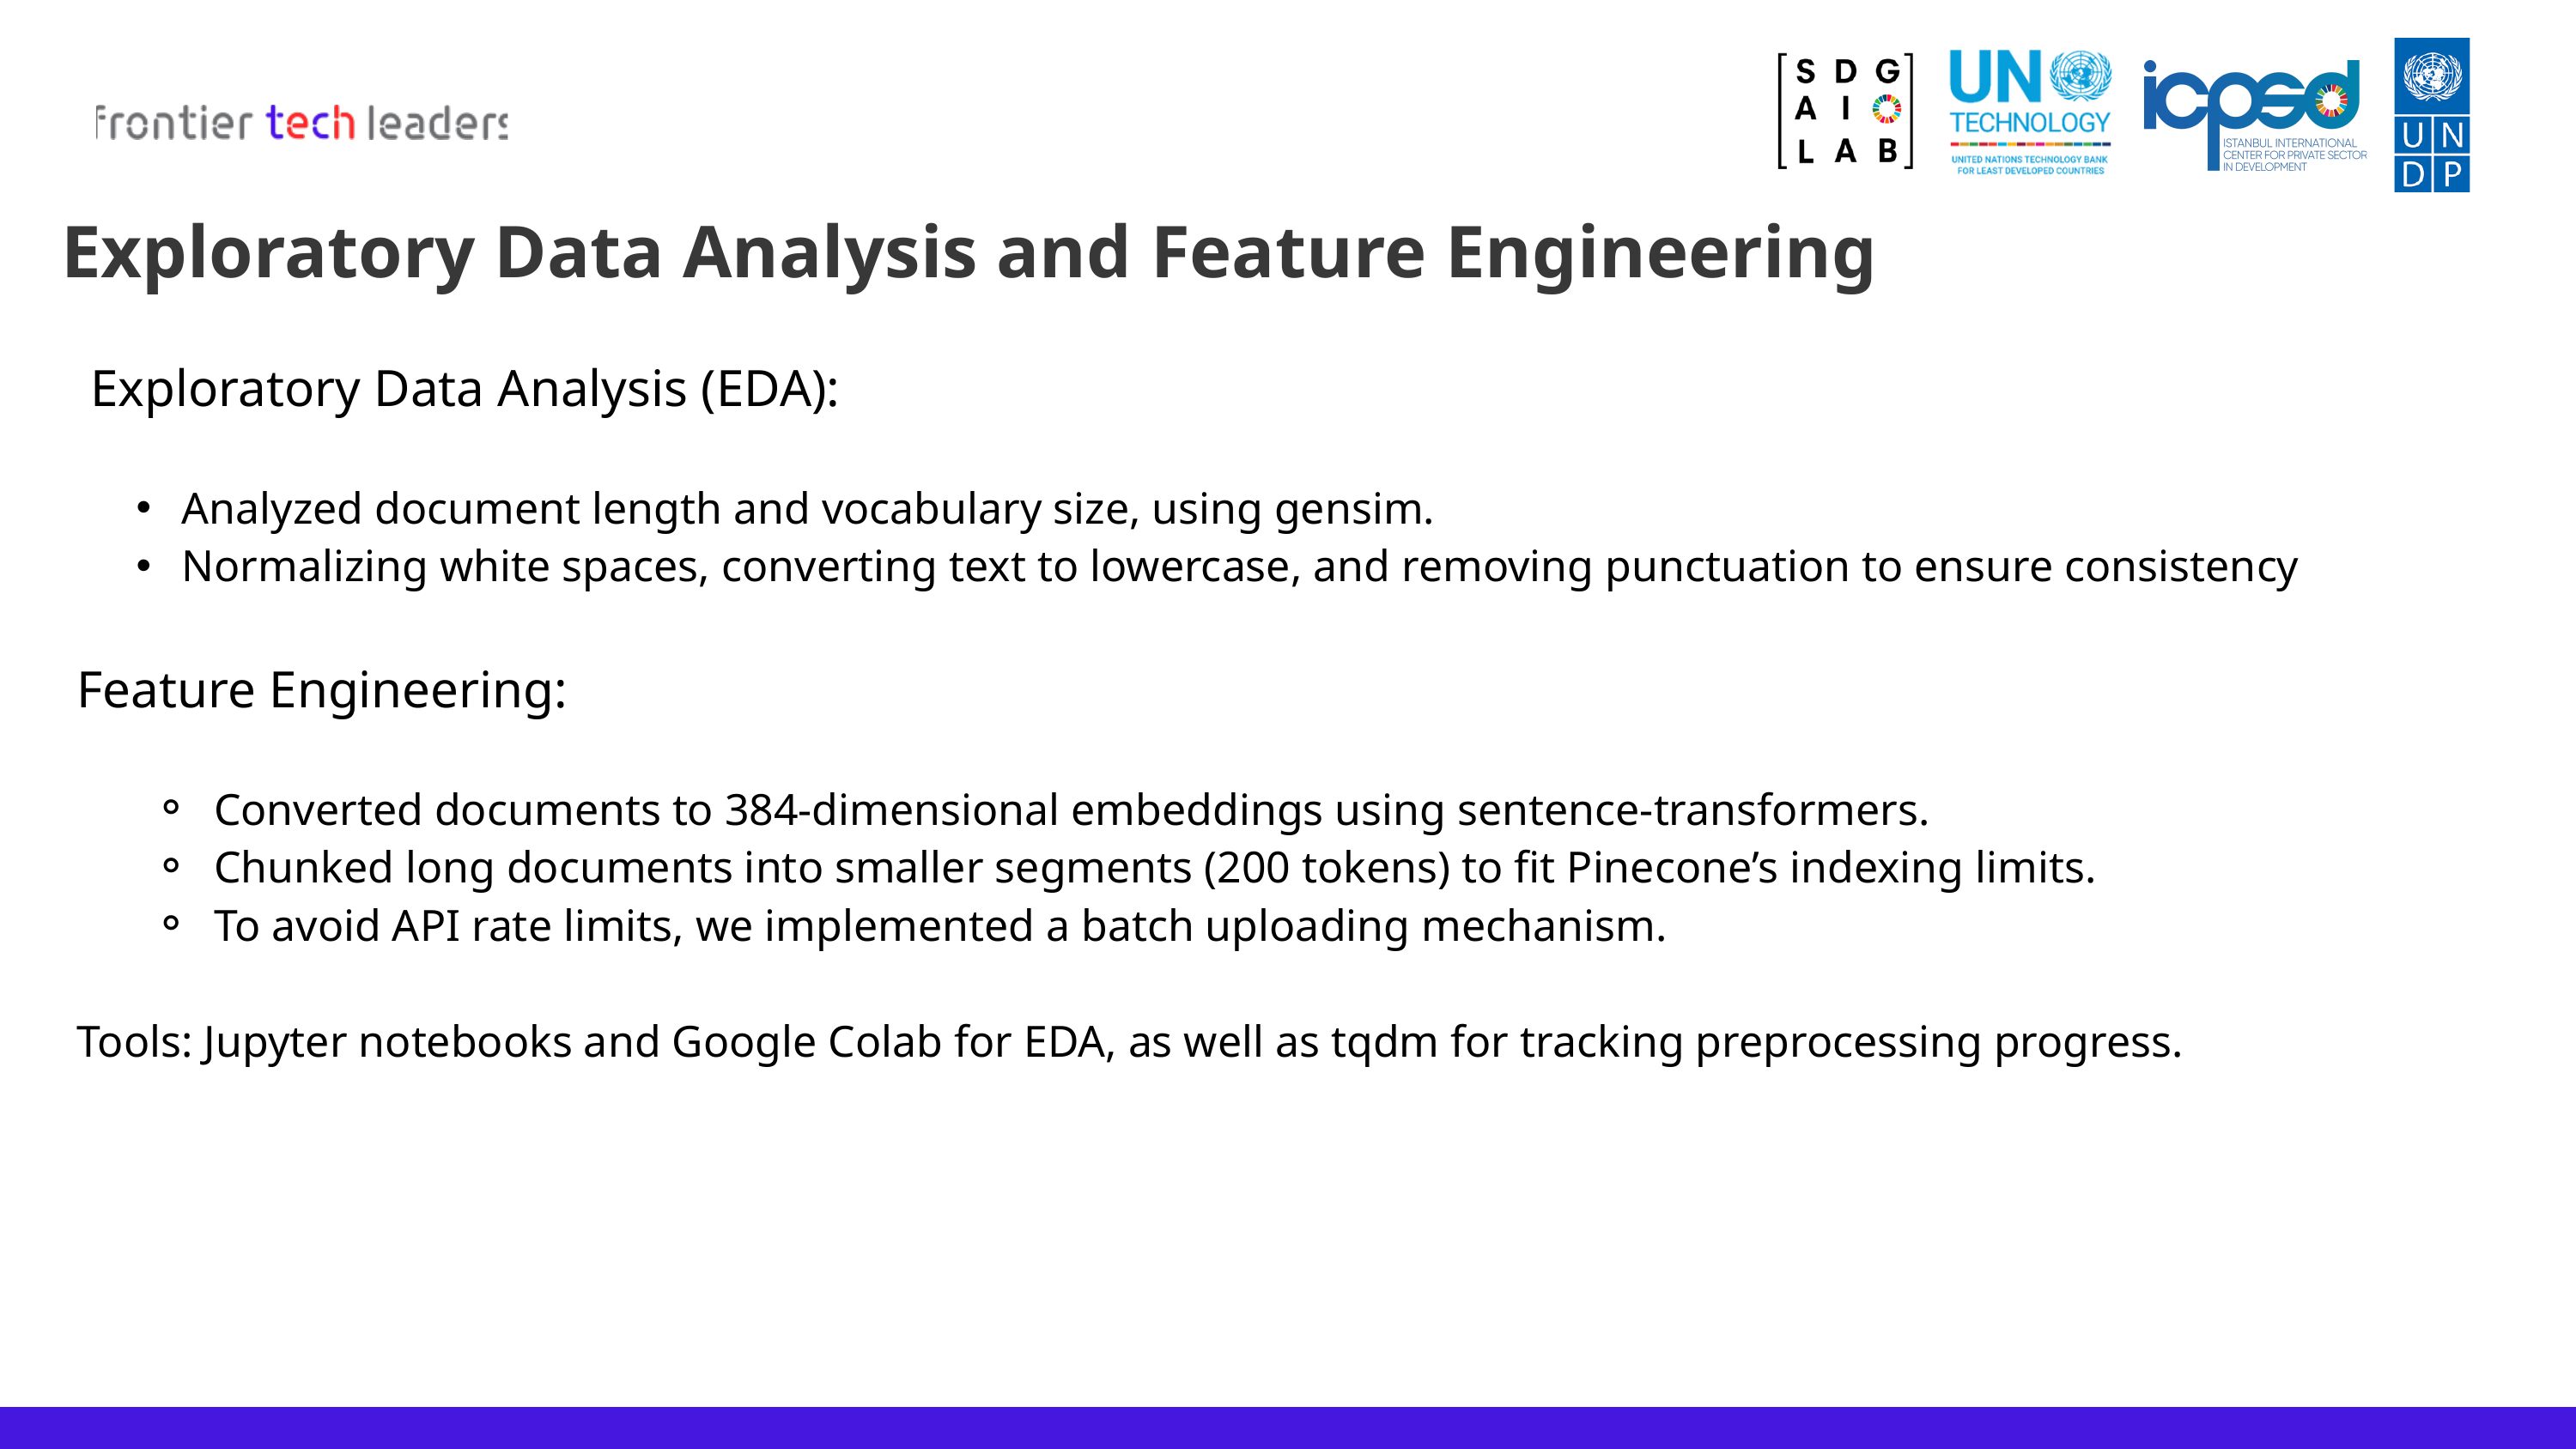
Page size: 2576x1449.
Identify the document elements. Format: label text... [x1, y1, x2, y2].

text_box Feature Engineering: Converted documents to 384-dimensional embeddings using sentence-transformers. Chunked long documents into smaller segments (200 tokens) to fit Pinecone’s indexing limits. To avoid API rate limits, we implemented a batch uploading mechanism. Tools: Jupyter notebooks and Google Colab for EDA, as well as tqdm for tracking preprocessing progress. [31, 659, 2373, 1124]
text_box Exploratory Data Analysis (EDA): Analyzed document length and vocabulary size, using gensim. Normalizing white spaces, converting text to lowercase, and removing punctuation to ensure consistency [90, 409, 2433, 649]
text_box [2394, 38, 2470, 193]
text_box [1773, 47, 1917, 170]
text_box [1943, 47, 2118, 181]
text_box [2143, 59, 2367, 171]
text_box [0, 1405, 2576, 1449]
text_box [95, 104, 508, 141]
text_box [31, 183, 2463, 399]
